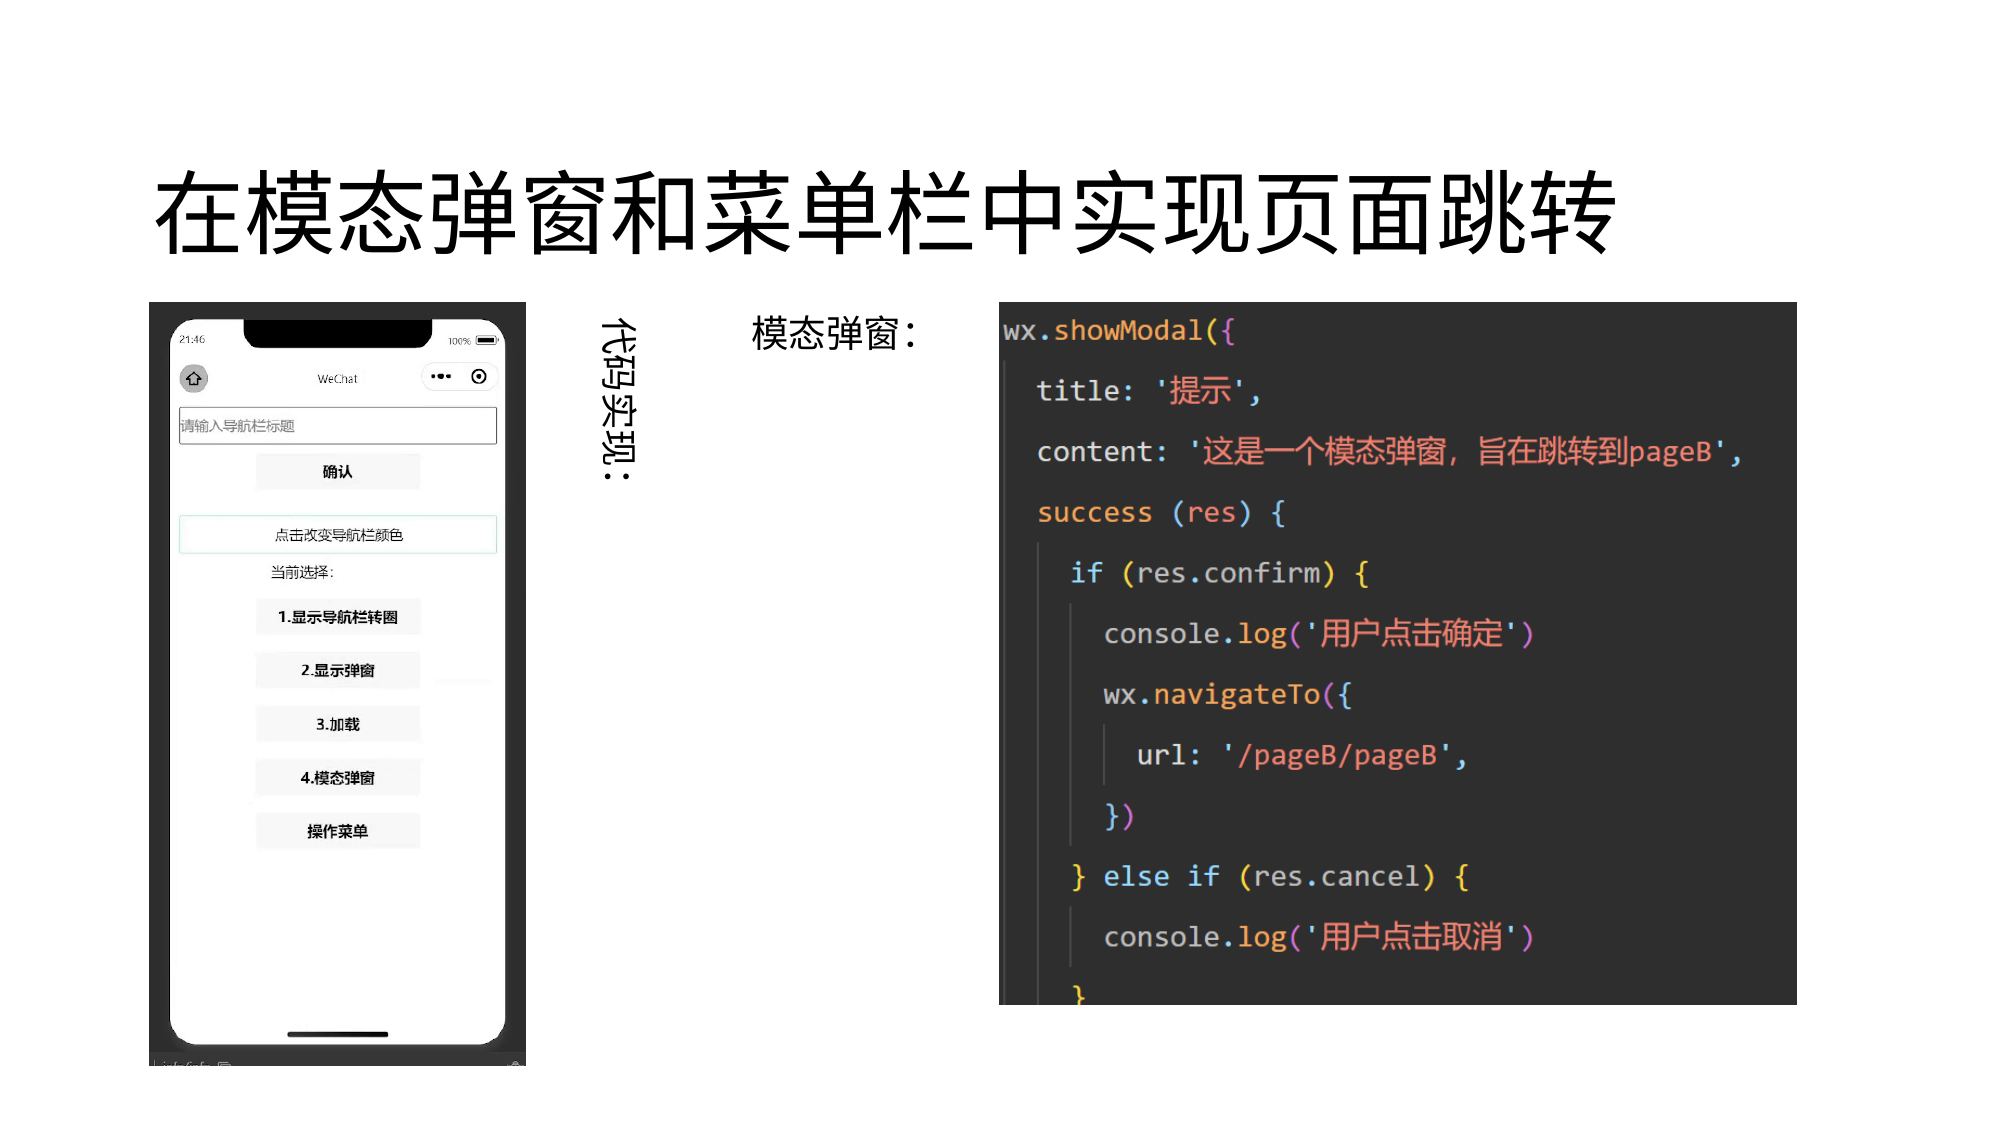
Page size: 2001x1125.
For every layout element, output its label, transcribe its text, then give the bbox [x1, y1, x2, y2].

title 在模态弹窗和菜单栏中实现页面跳转 [137, 59, 1863, 278]
picture [999, 302, 1797, 1005]
text_box 代码实现： [574, 302, 650, 507]
picture [149, 302, 526, 1066]
text_box 模态弹窗： [736, 302, 937, 362]
